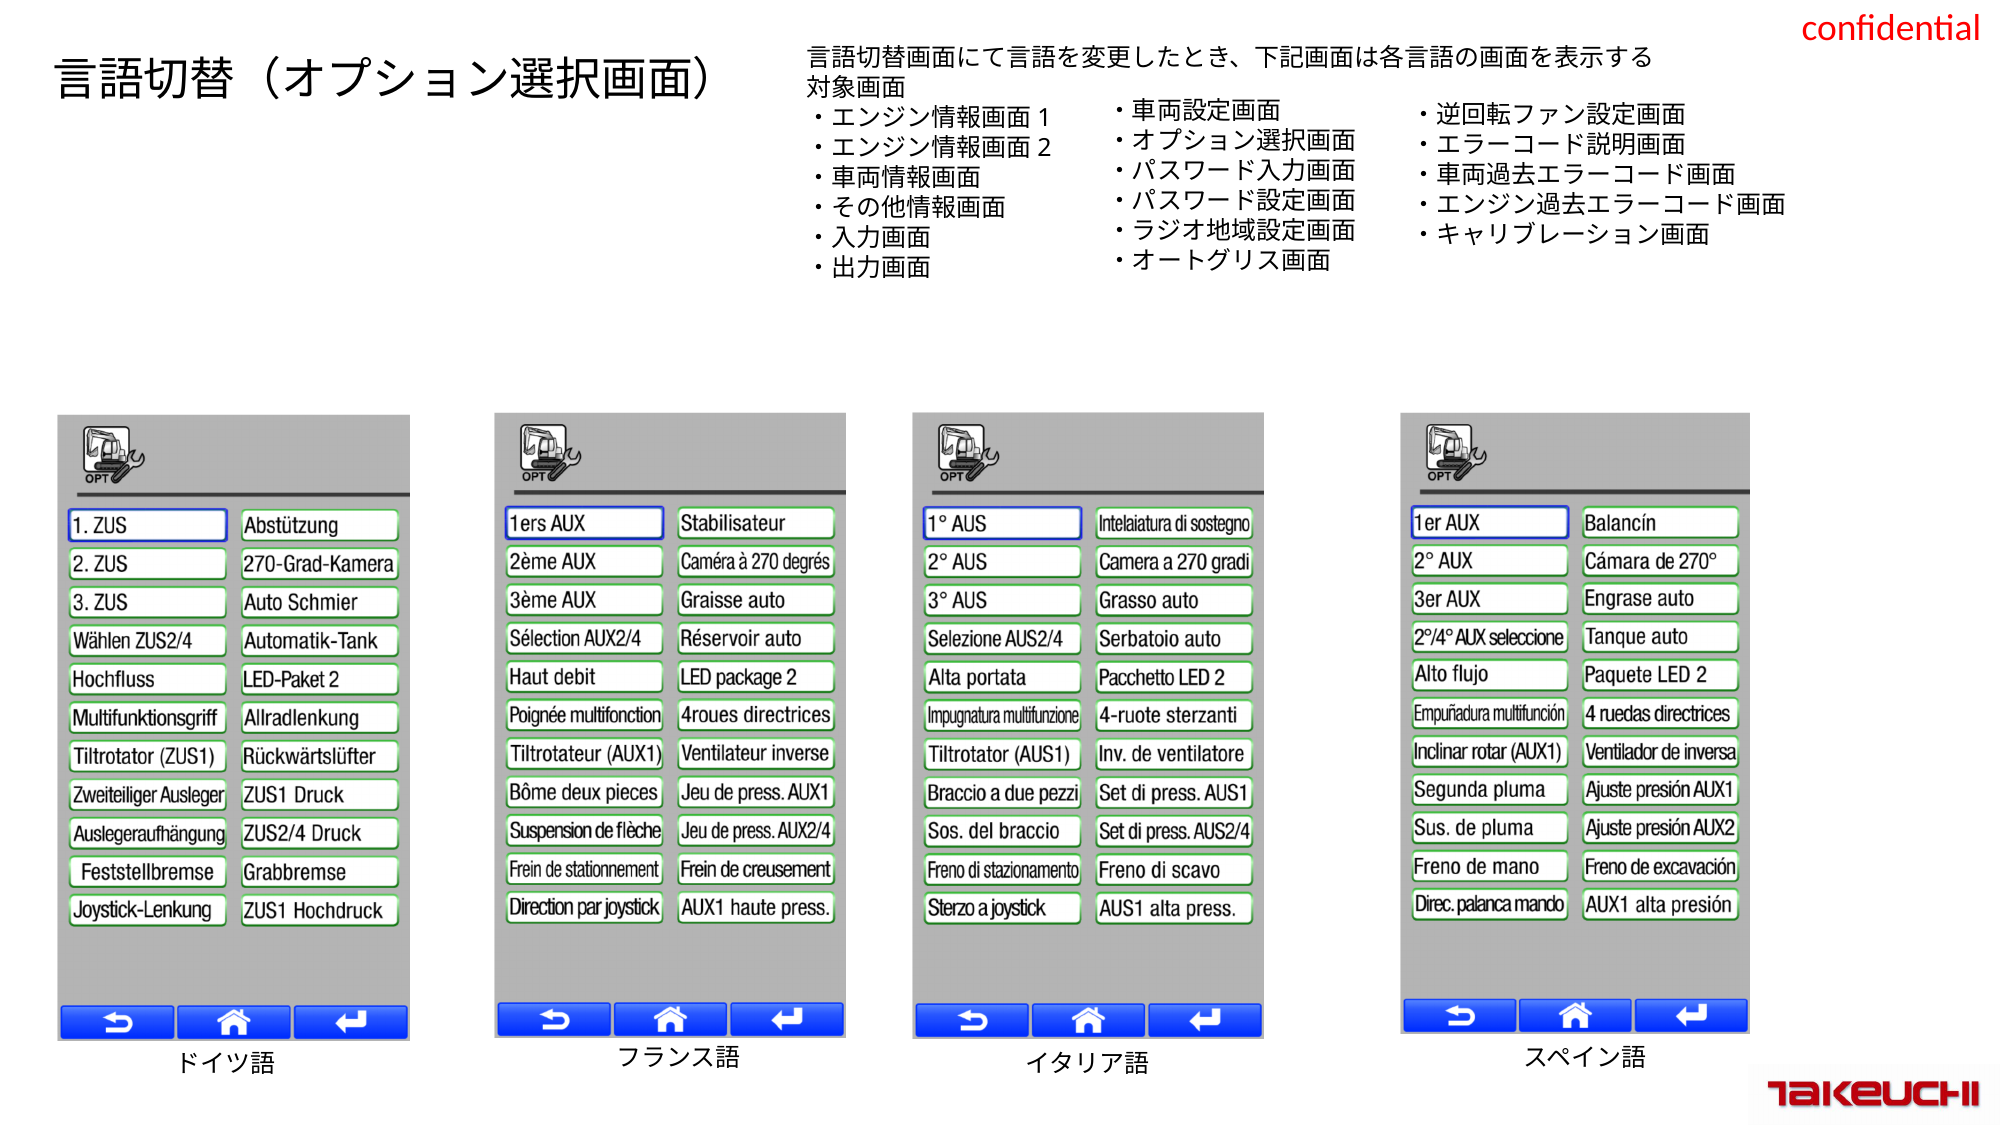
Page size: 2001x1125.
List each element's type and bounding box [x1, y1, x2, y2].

title [37, 0, 813, 183]
text_box [601, 1034, 775, 1079]
picture [1748, 1064, 2000, 1125]
picture [0, 413, 1886, 1041]
text_box [791, 34, 2000, 289]
text_box [161, 1040, 317, 1086]
text_box [1010, 1040, 1179, 1085]
text_box [1508, 1034, 1676, 1079]
